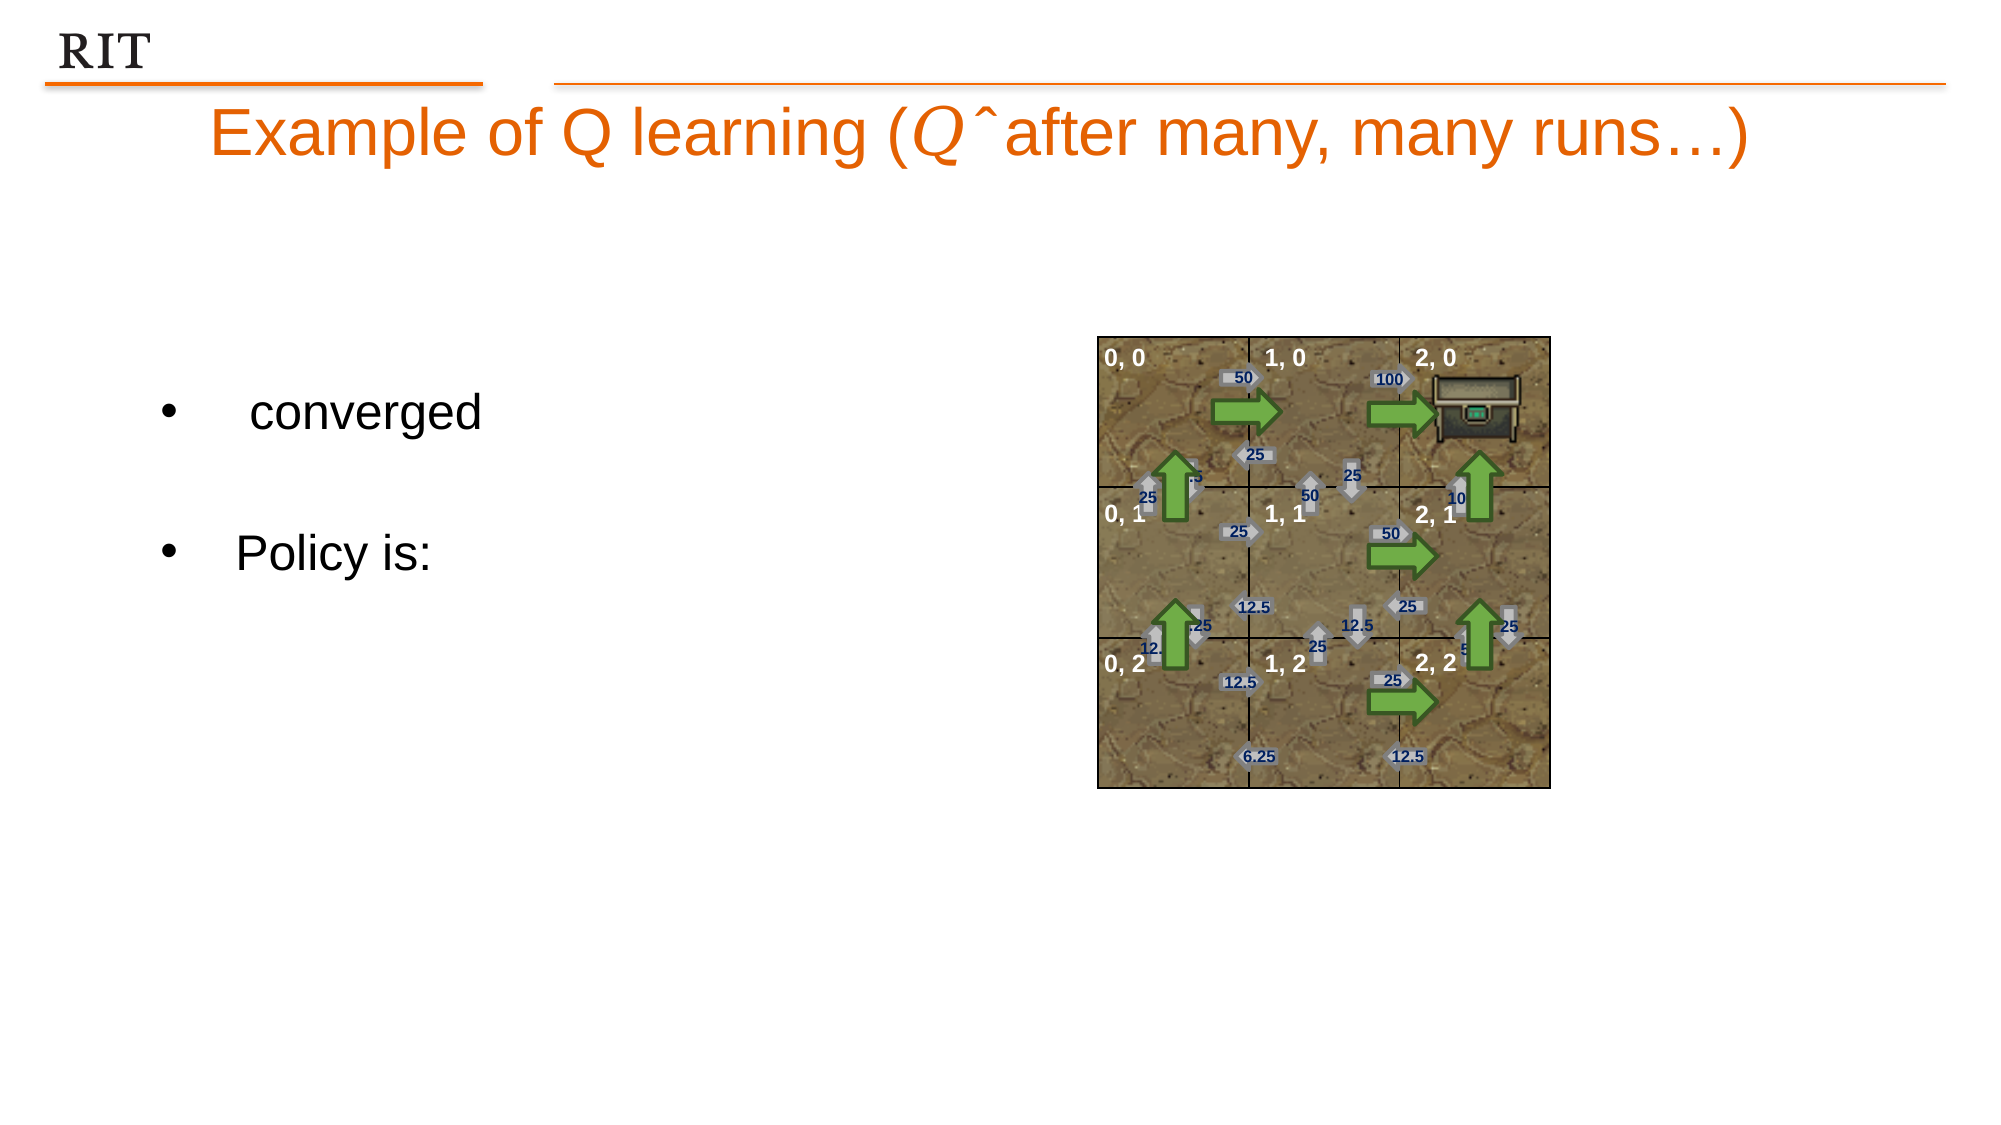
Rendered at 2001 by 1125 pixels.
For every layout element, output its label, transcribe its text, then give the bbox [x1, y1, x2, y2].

text_box 0, 0 [1089, 334, 1161, 379]
text_box 0, 2 [1089, 639, 1093, 685]
picture [1098, 336, 1550, 789]
title Example of Q learning (𝑄 ̂ after many, many runs…) [81, 69, 1882, 153]
text_box 0, 1 [1089, 490, 1093, 536]
